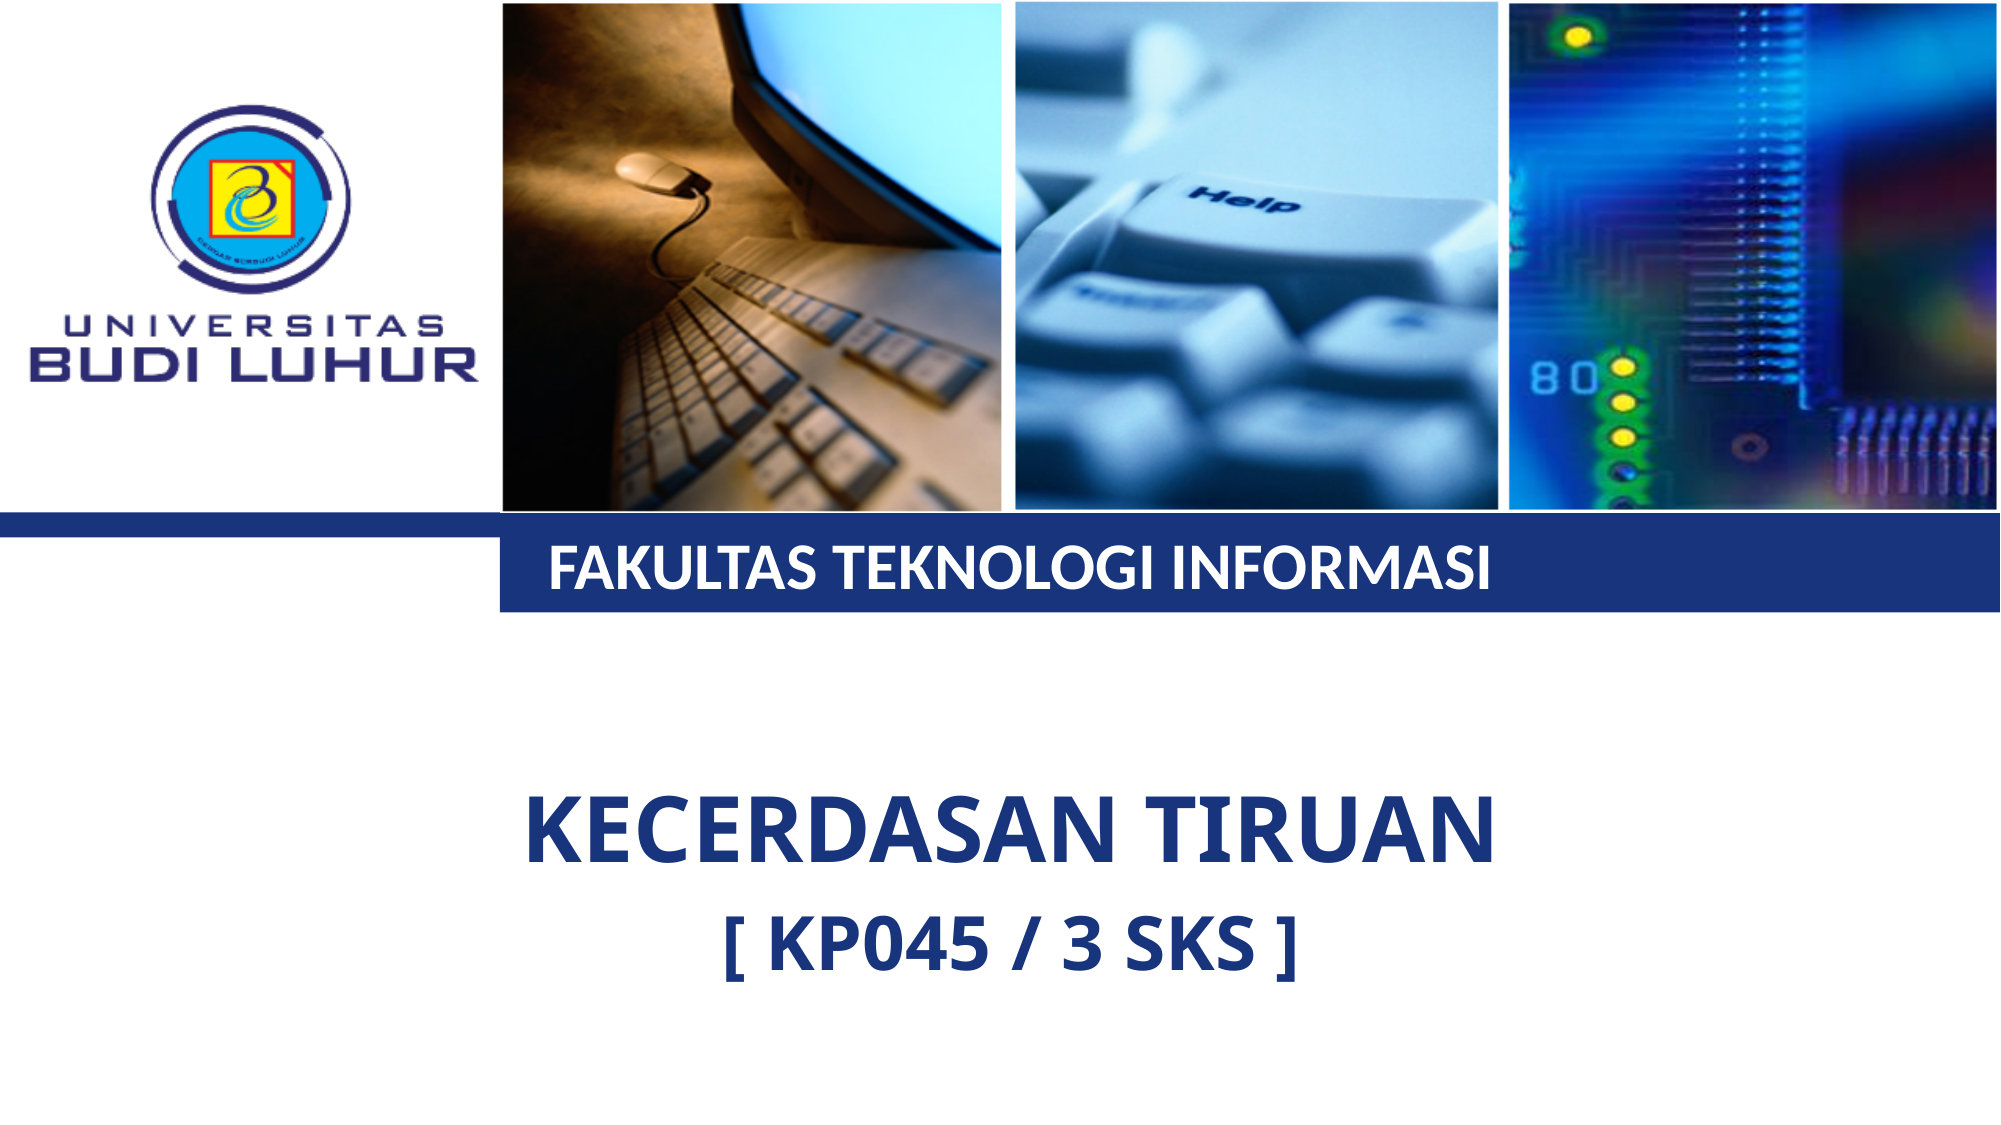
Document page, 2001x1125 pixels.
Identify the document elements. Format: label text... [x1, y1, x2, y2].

subtitle KECERDASAN TIRUAN [ KP045 / 3 SKS ] [161, 763, 1862, 1012]
picture [20, 96, 487, 393]
title FAKULTAS TEKNOLOGI INFORMASI [533, 499, 1983, 626]
picture [1669, 478, 1673, 488]
picture [500, 0, 2000, 513]
